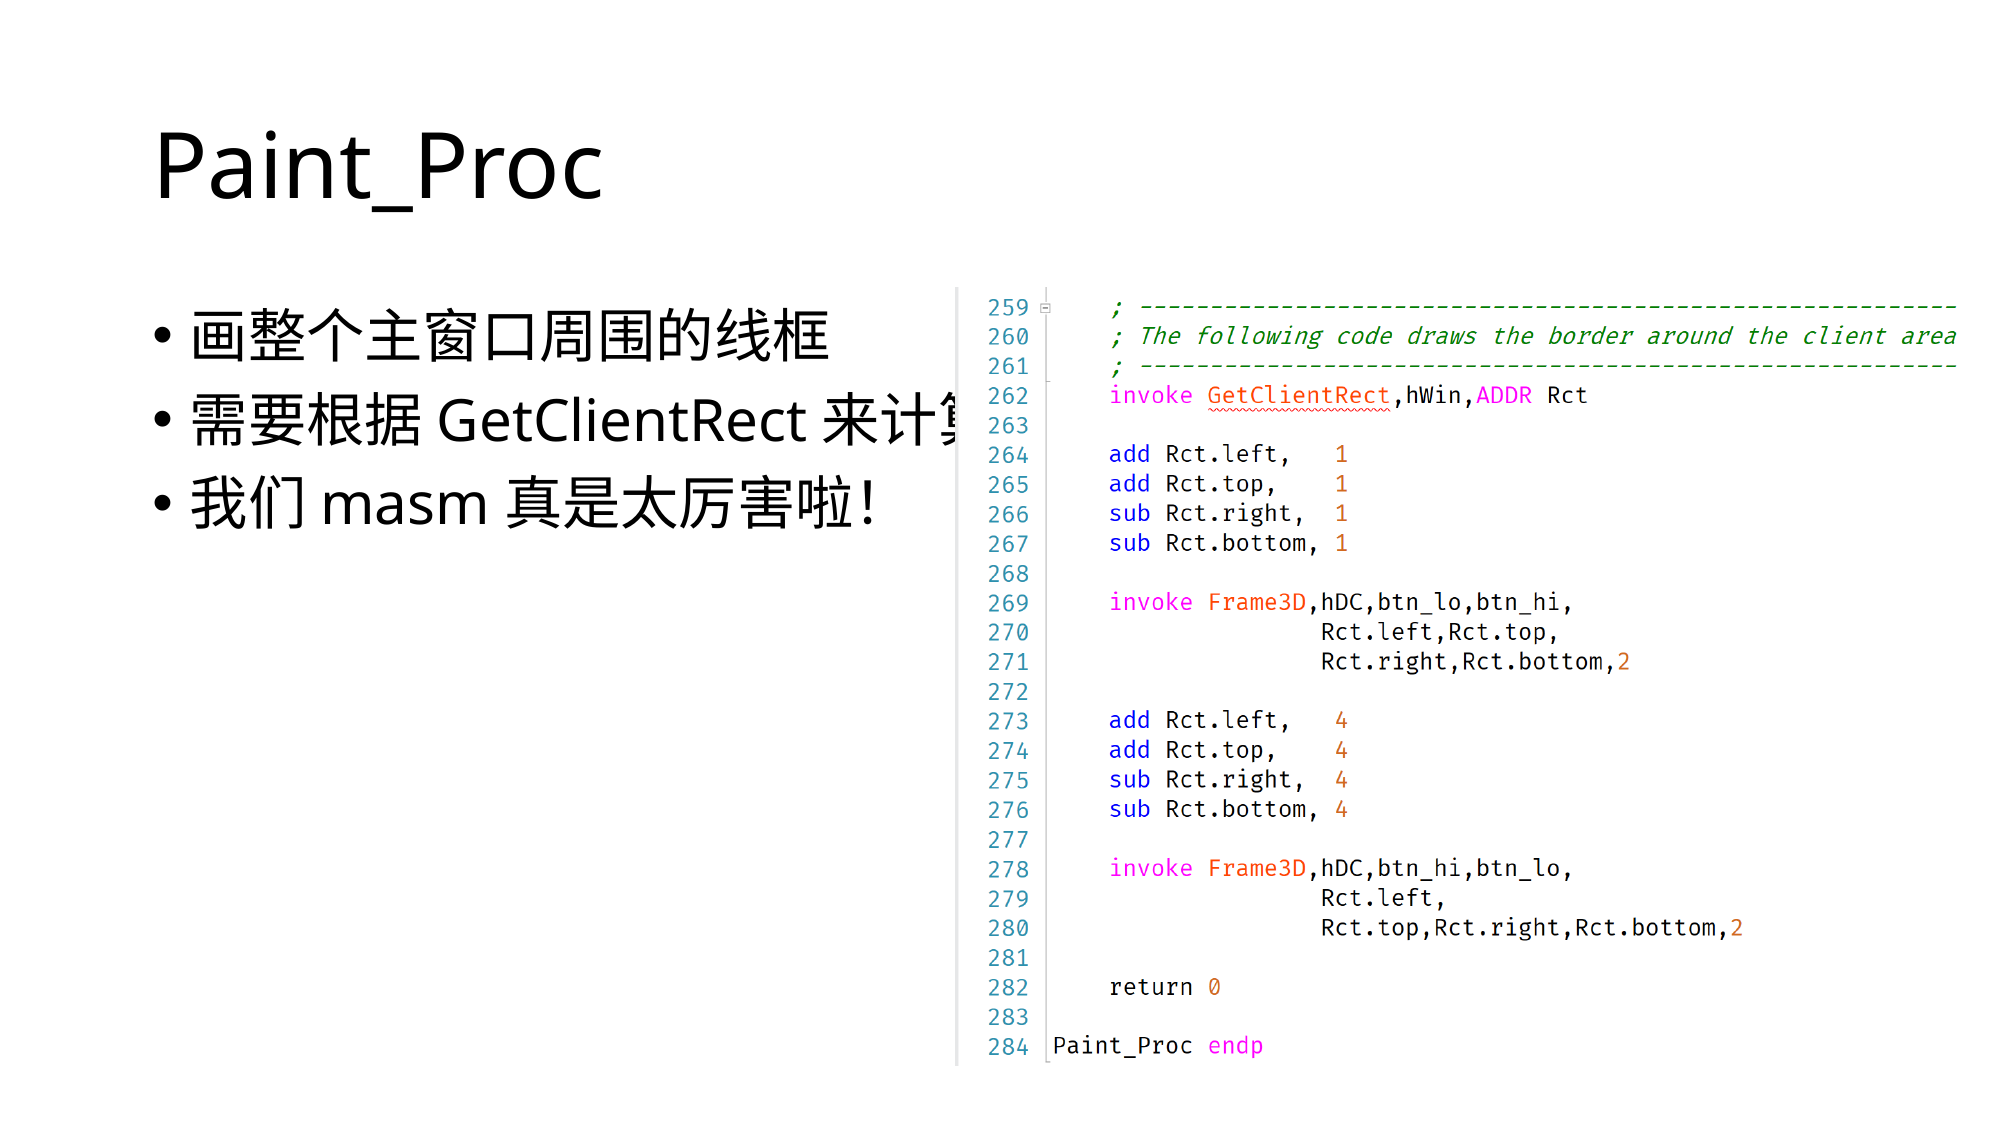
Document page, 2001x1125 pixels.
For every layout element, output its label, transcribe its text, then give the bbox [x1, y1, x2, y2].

title Paint_Proc [137, 59, 1863, 278]
picture [955, 287, 2000, 1066]
list 画整个主窗口周围的线框 需要根据GetClientRect来计算 我们masm真是太厉害啦！ [137, 299, 955, 1014]
